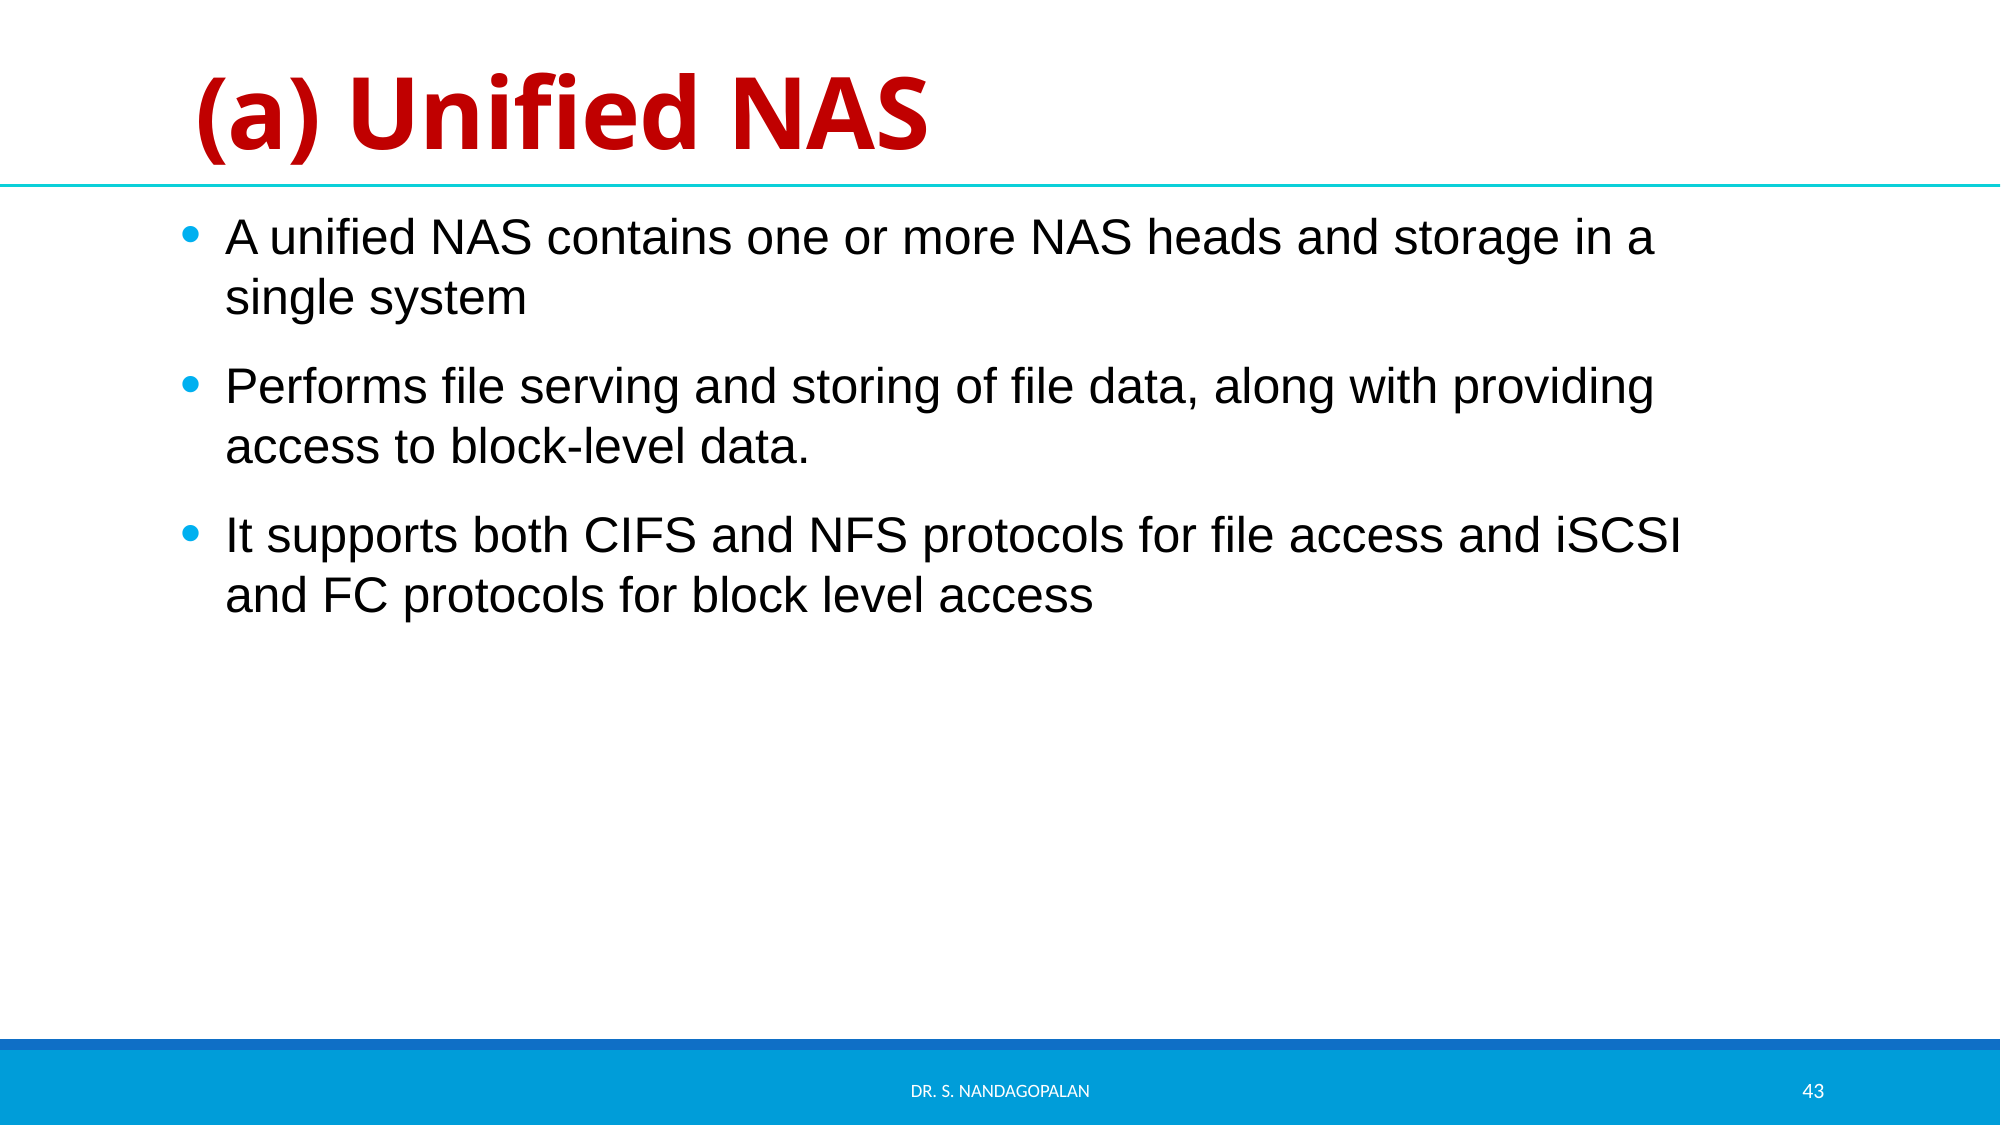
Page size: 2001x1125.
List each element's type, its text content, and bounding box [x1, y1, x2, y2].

footer Dr. S. Nandagopalan [604, 1059, 1396, 1120]
slide_number 43 [1624, 1059, 1840, 1120]
list A unified NAS contains one or more NAS heads and storage in a single system Performs file serving and storing of file data, along with providing access to block-level data. It supports both CIFS and NFS protocols for file access and iSCSI and FC protocols for block level access [180, 196, 1691, 1026]
title (a) Unified NAS [180, 47, 1691, 178]
